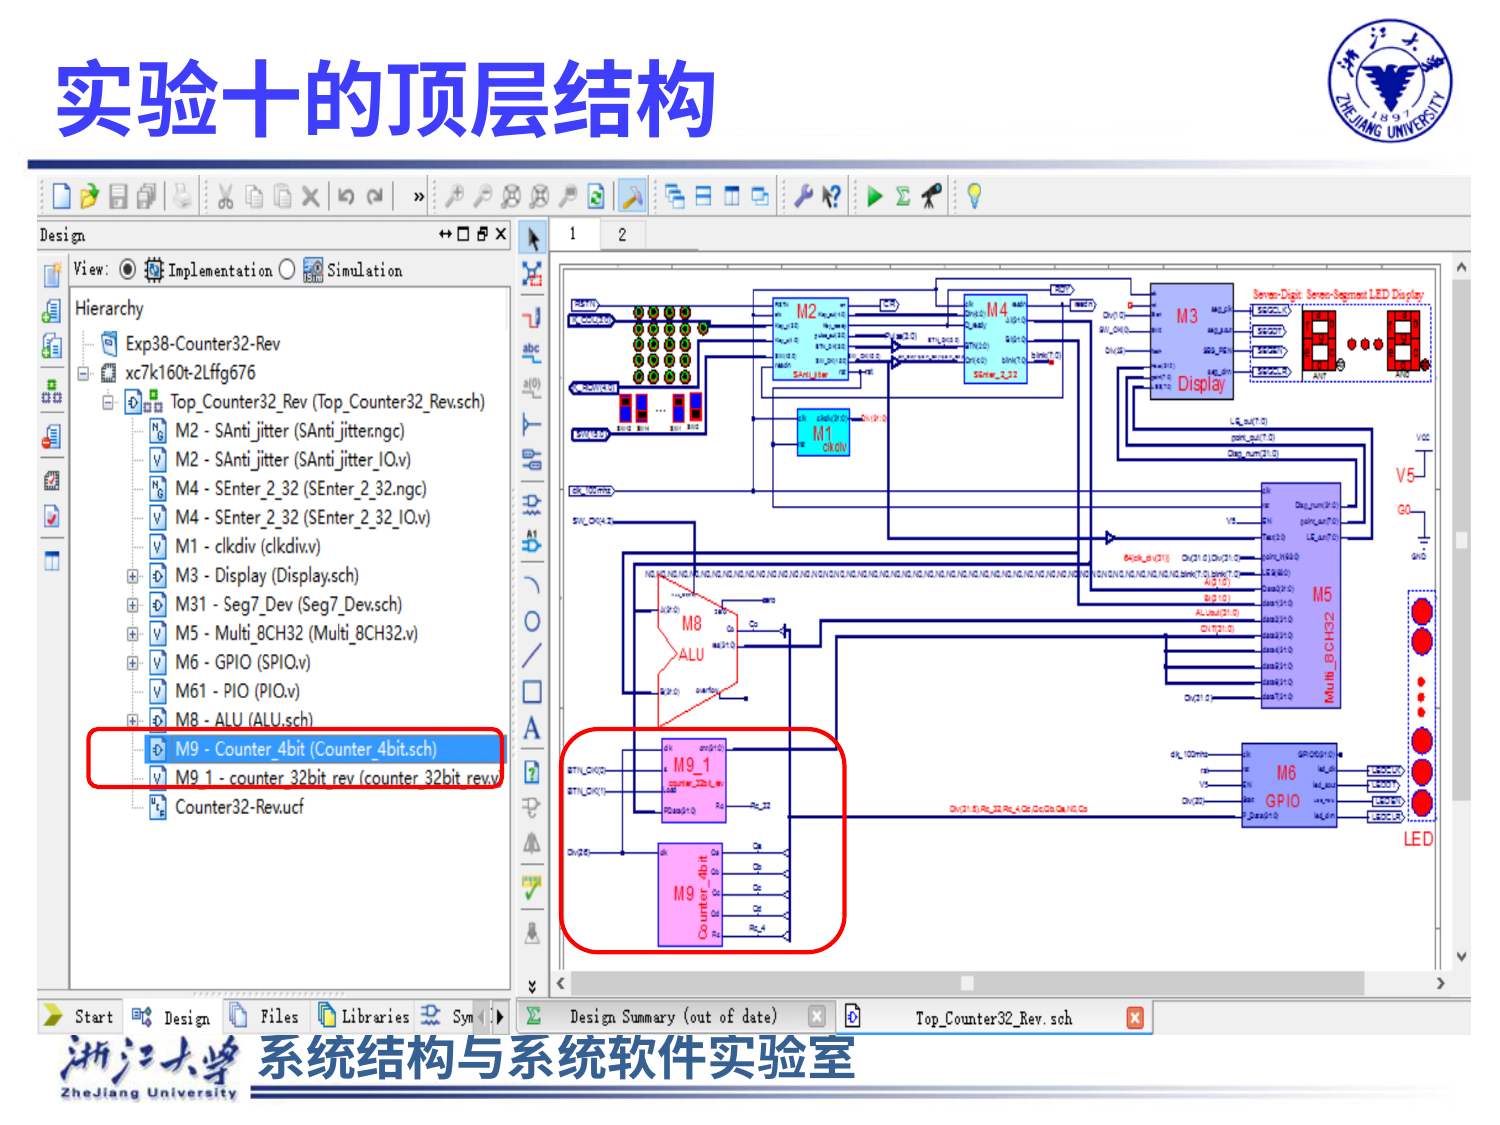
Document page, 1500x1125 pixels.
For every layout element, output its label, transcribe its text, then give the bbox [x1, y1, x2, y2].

picture [7, 0, 1493, 1125]
title 实验十的顶层结构 [37, 19, 1188, 175]
